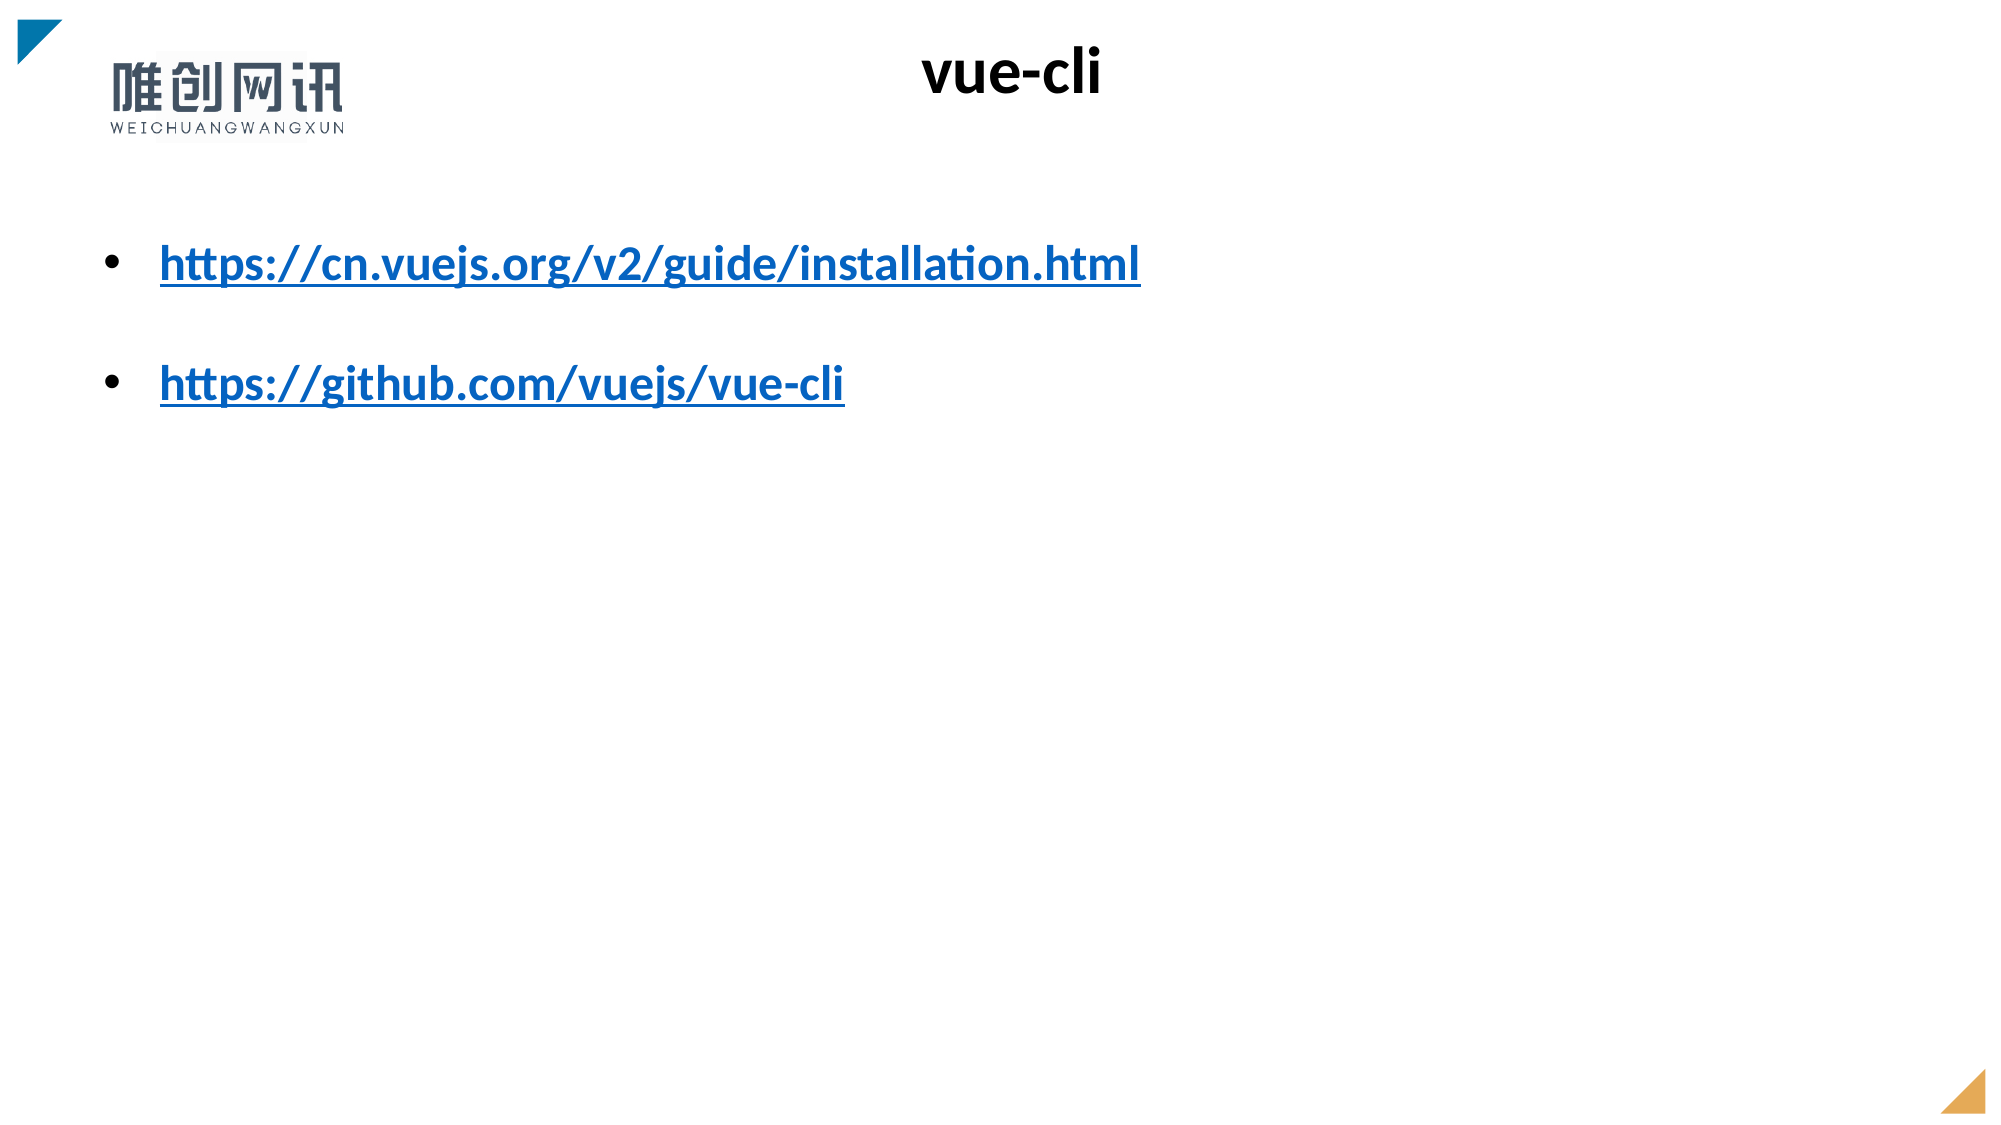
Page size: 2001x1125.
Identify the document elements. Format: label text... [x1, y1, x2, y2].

text_box [1940, 1068, 1986, 1114]
text_box https://cn.vuejs.org/v2/guide/installation.html https://github.com/vuejs/vue-cli [88, 223, 1869, 479]
picture [89, 51, 395, 143]
text_box [17, 19, 63, 65]
text_box vue-cli [490, 19, 1535, 115]
